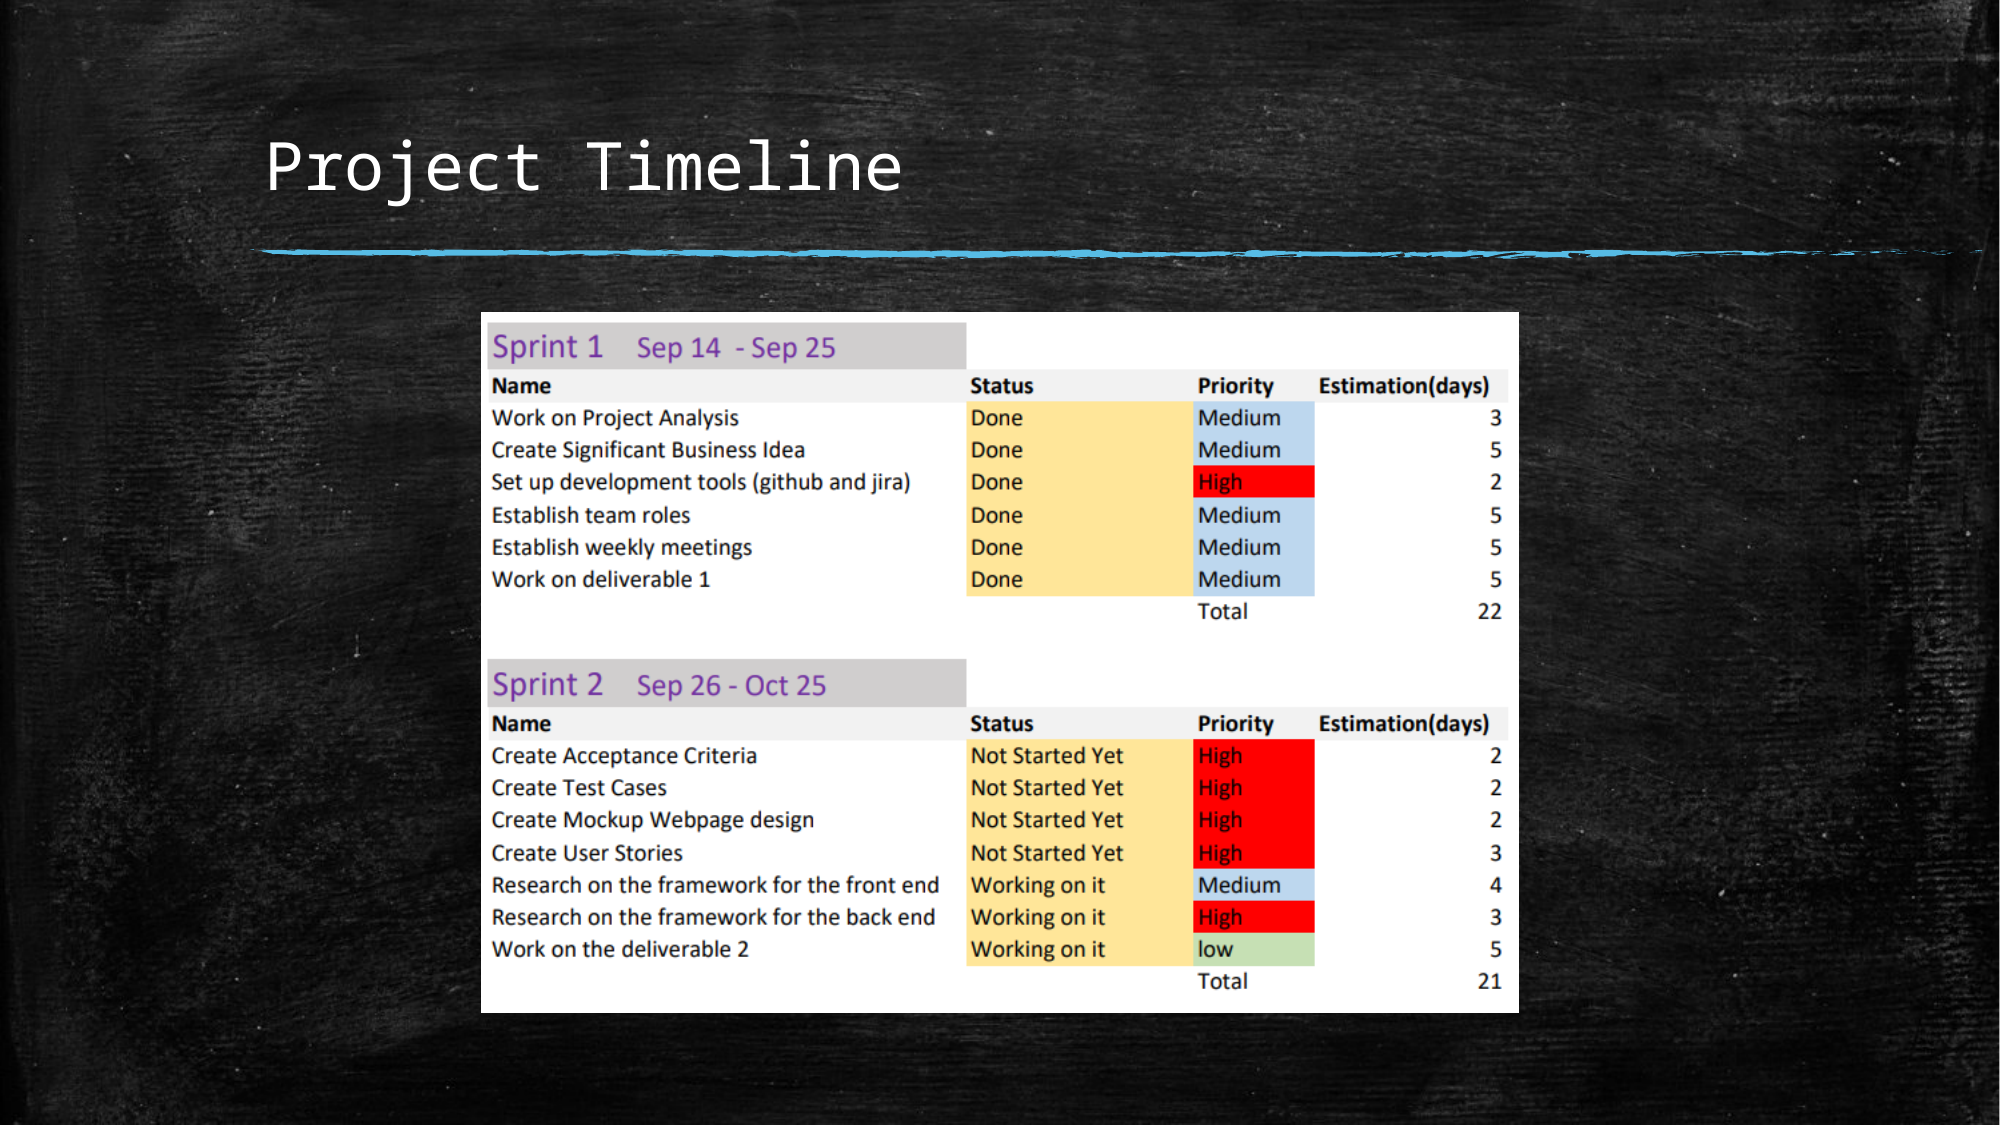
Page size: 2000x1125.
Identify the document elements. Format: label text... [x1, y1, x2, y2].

title Project Timeline [249, 45, 1750, 213]
picture [481, 312, 1519, 1013]
